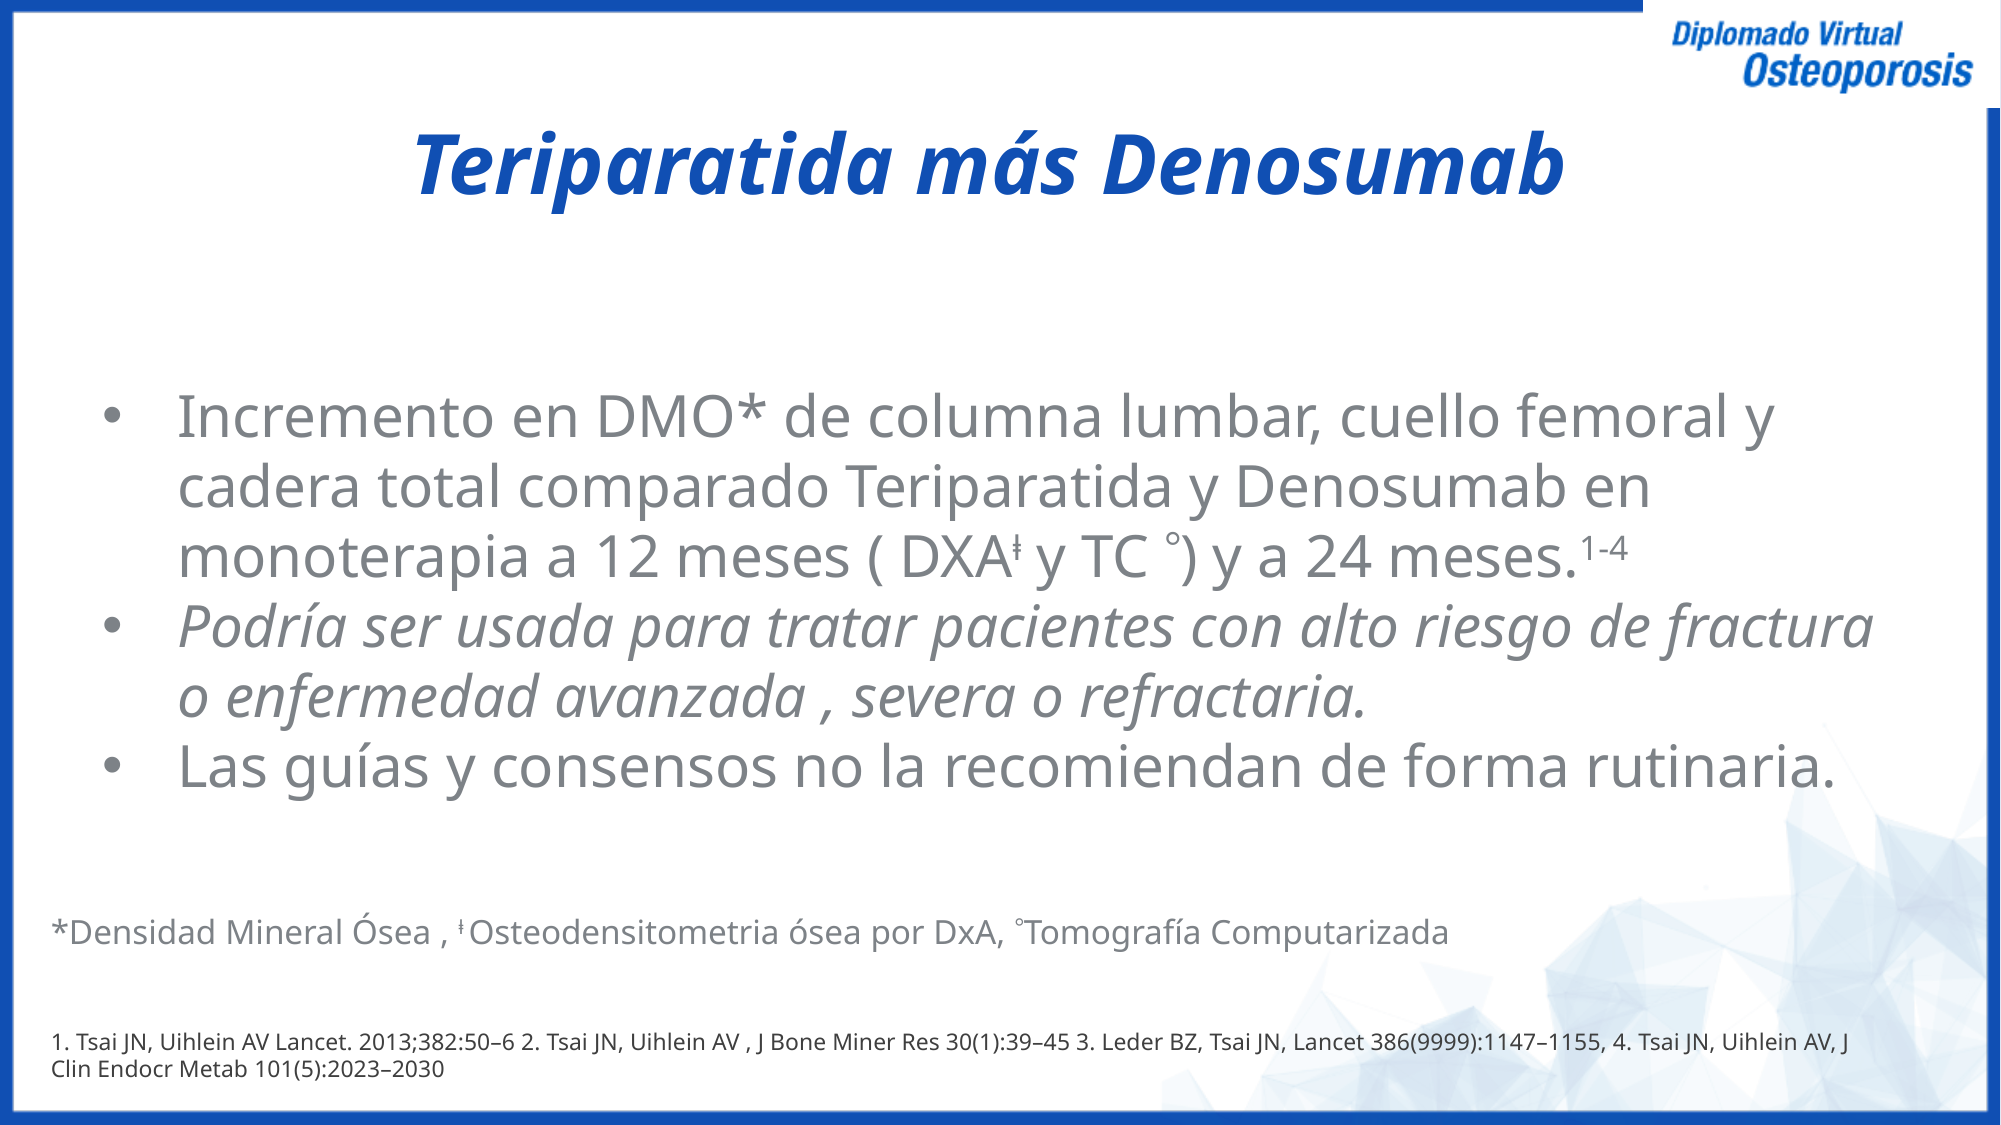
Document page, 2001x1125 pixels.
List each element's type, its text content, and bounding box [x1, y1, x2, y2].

text_box 1. Tsai JN, Uihlein AV Lancet. 2013;382:50–6 2. Tsai JN, Uihlein AV , J Bone Miner Res 30(1):39–45 3. Leder BZ, Tsai JN, Lancet 386(9999):1147–1155, 4. Tsai JN, Uihlein AV, J Clin Endocr Metab 101(5):2023–2030 [36, 1020, 1896, 1090]
text_box Incremento en DMO* de columna lumbar, cuello femoral y cadera total comparado Teriparatida y Denosumab en monoterapia a 12 meses ( DXAⱡ y TC ) y a 24 meses.1-4 Podría ser usada para tratar pacientes con alto riesgo de fractura o enfermedad avanzada , severa o refractaria. Las guías y consensos no la recomiendan de forma rutinaria. [86, 314, 1913, 864]
picture [0, 0, 2001, 1125]
text_box *Densidad Mineral Ósea , ⱡ Osteodensitometria ósea por DxA, Tomografía Computarizada [36, 904, 1756, 1019]
text_box Teriparatida más Denosumab [86, 103, 1913, 264]
